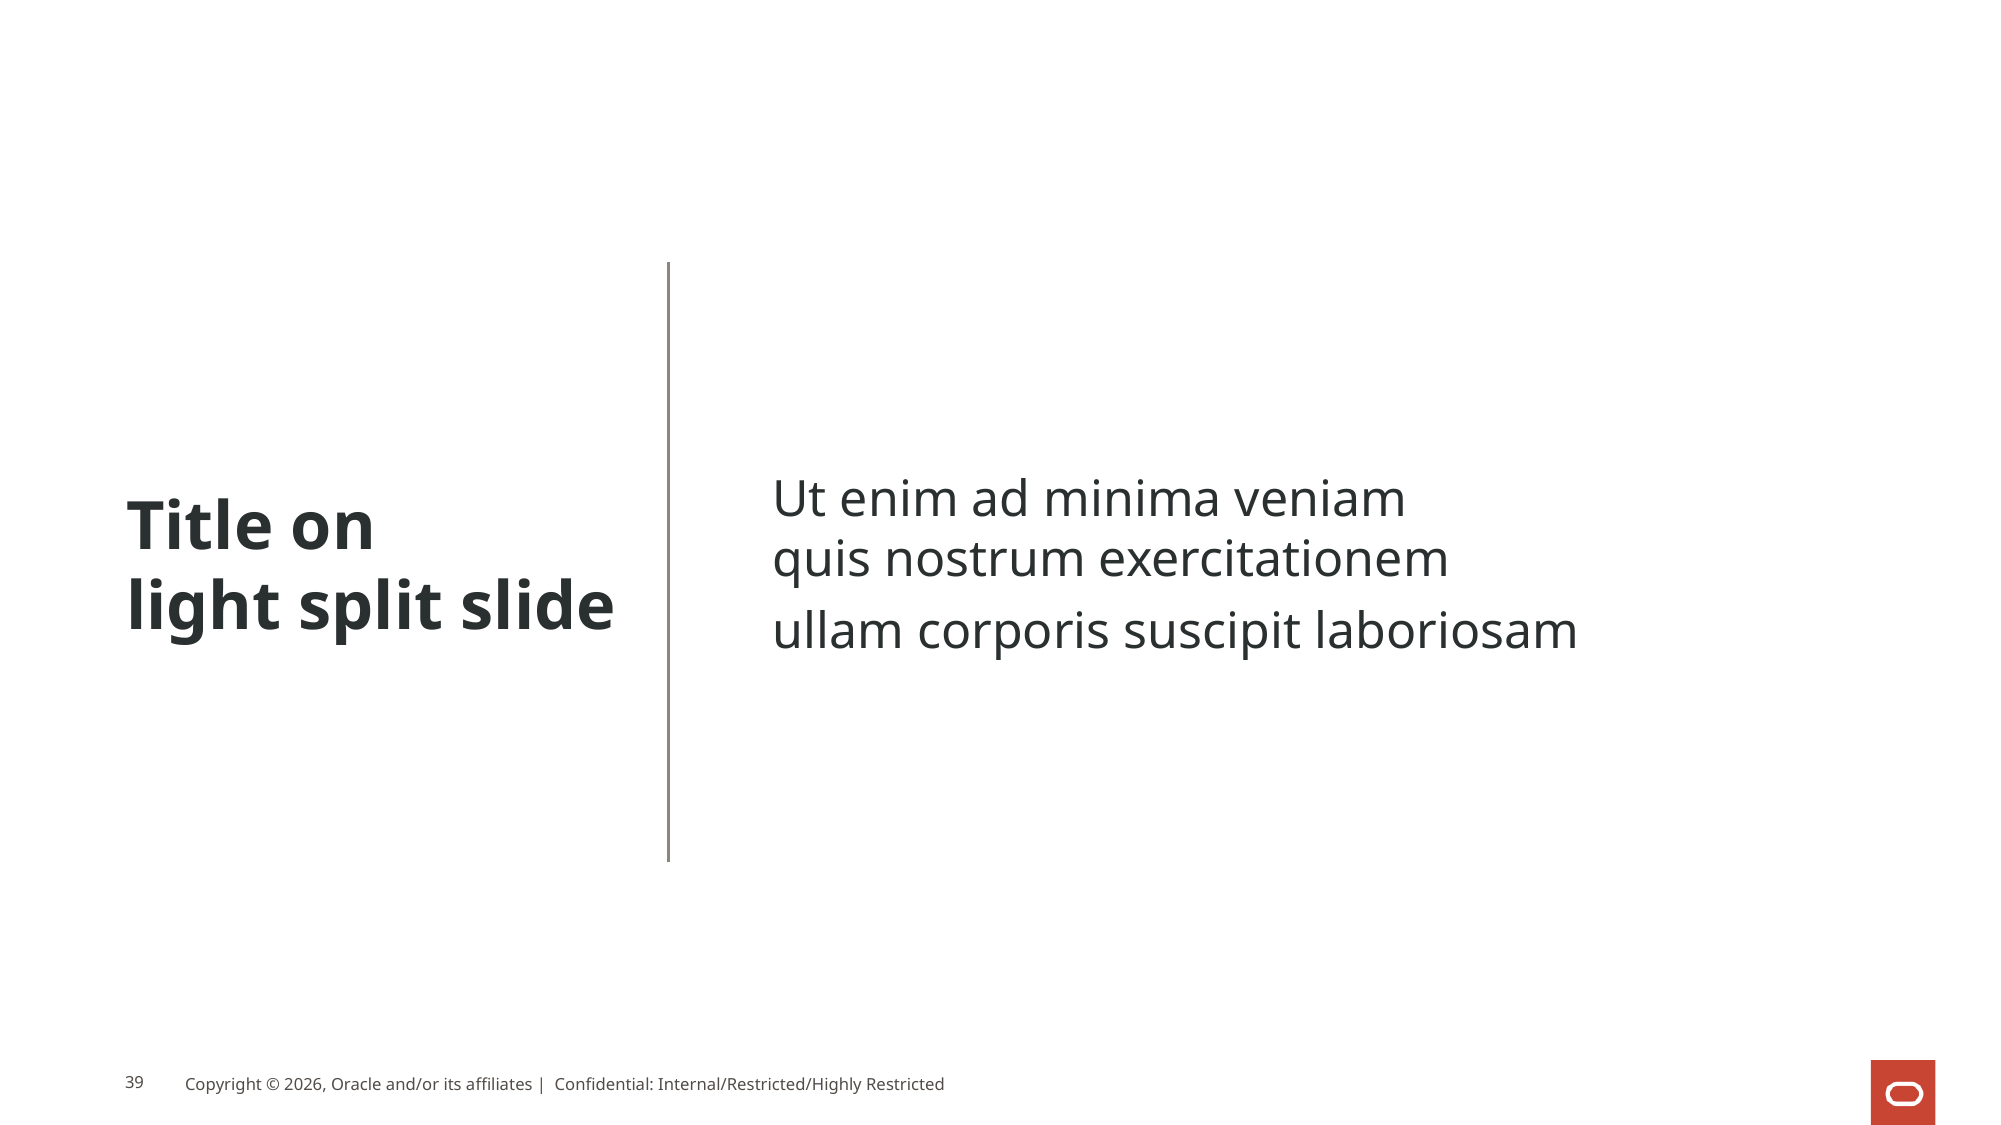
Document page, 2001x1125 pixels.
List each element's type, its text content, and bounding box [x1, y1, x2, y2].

title Title on light split slide [126, 495, 640, 630]
footer Copyright © 2026, Oracle and/or its affiliates | Confidential: Internal/Restricted/Highly Restricted [185, 1053, 1128, 1114]
list Ut enim ad minima veniam quis nostrum exercitationem ullam corporis suscipit laboriosam [772, 431, 1877, 694]
slide_number 39 [125, 1053, 185, 1114]
